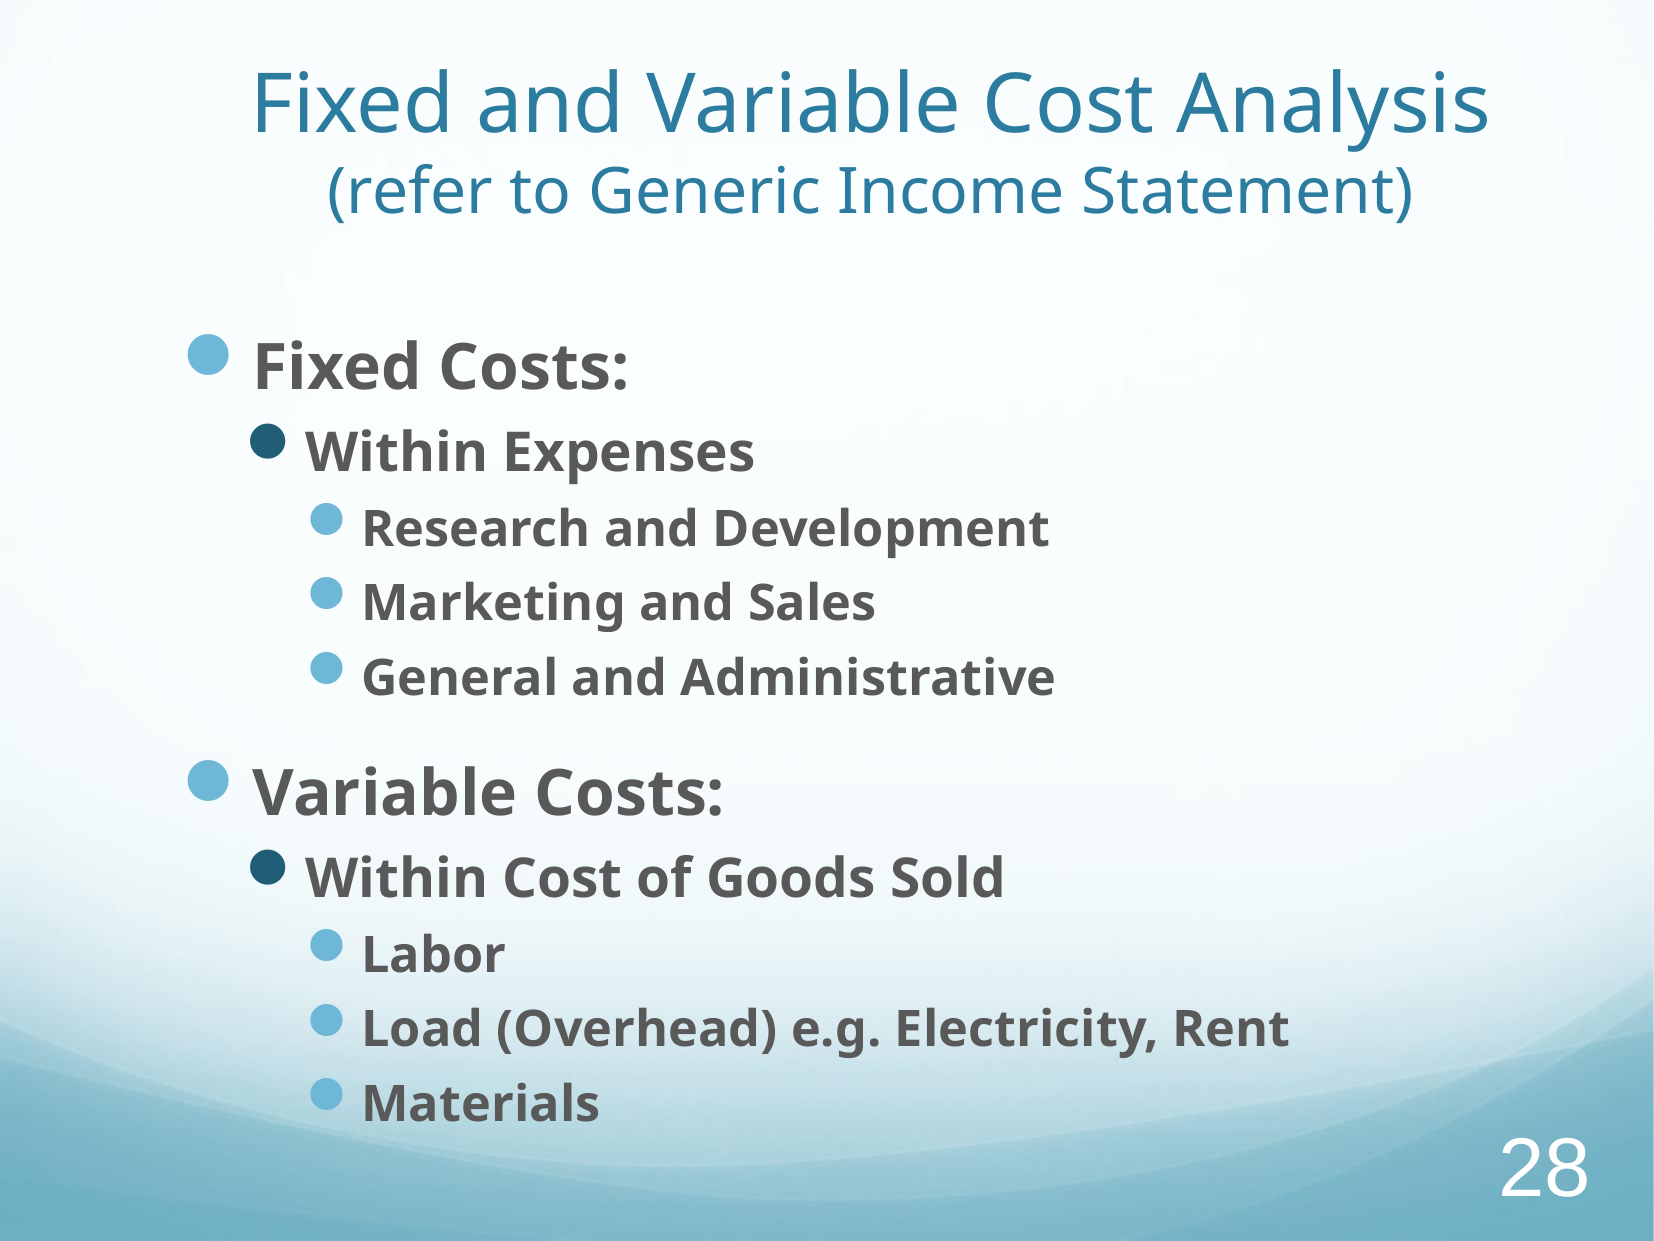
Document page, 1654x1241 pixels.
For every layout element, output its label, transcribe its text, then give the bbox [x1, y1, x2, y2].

picture [0, 0, 1654, 1241]
list Fixed Costs: Within Expenses Research and Development Marketing and Sales General and Administrative Variable Costs: Within Cost of Goods Sold Labor Load (Overhead) e.g. Electricity, Rent Materials [165, 316, 1571, 1144]
title Fixed and Variable Cost Analysis (refer to Generic Income Statement) [202, 27, 1540, 235]
slide_number 28 [1428, 1134, 1608, 1201]
